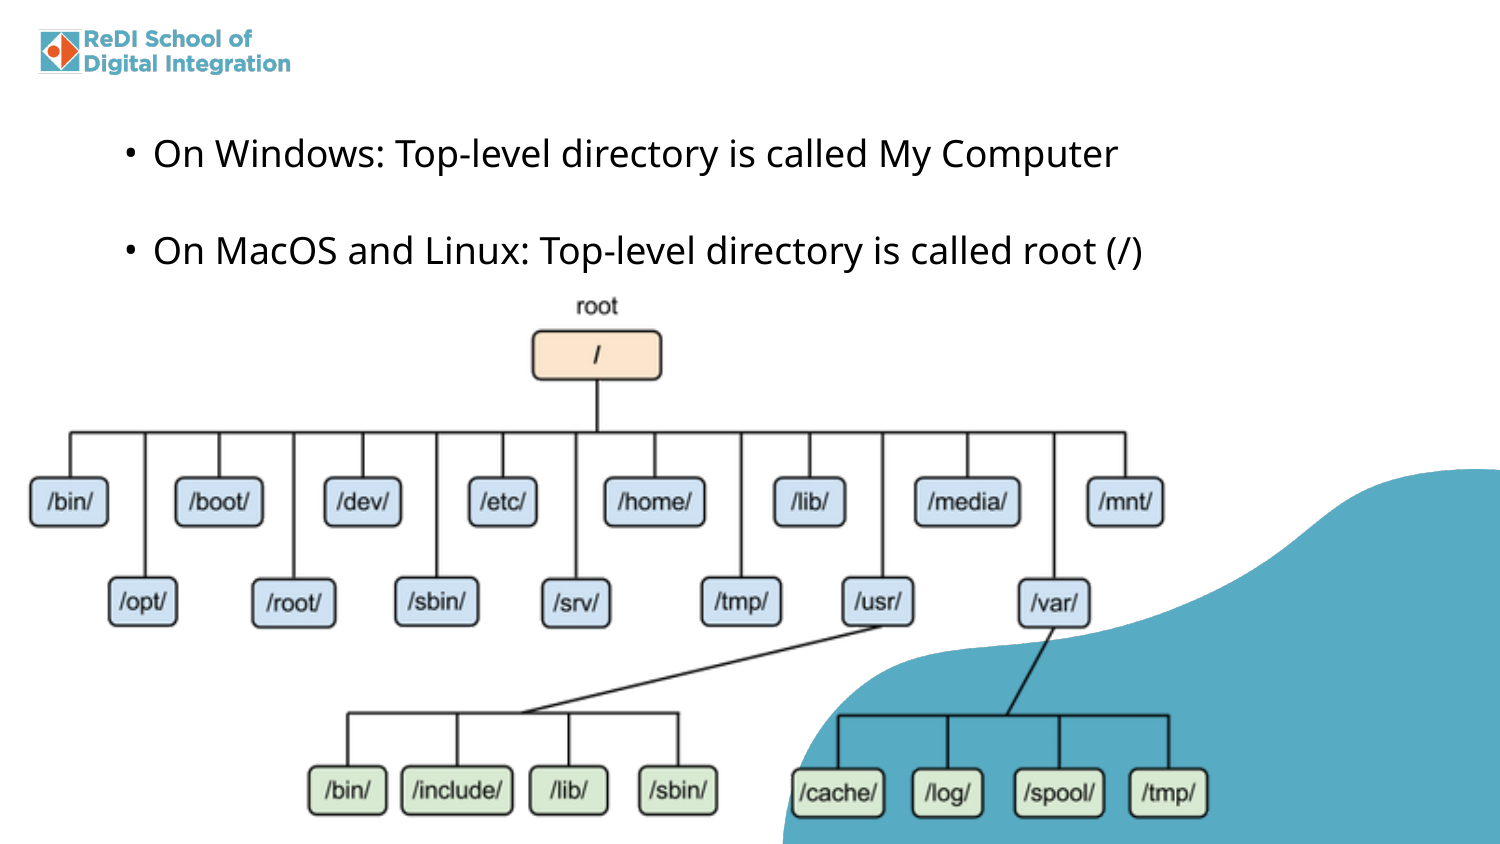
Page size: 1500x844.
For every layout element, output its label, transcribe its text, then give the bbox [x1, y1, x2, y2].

picture [0, 260, 1500, 844]
picture [38, 27, 291, 75]
text_box On Windows: Top-level directory is called My Computer On MacOS and Linux: Top-level directory is called root (/) [120, 126, 1327, 296]
